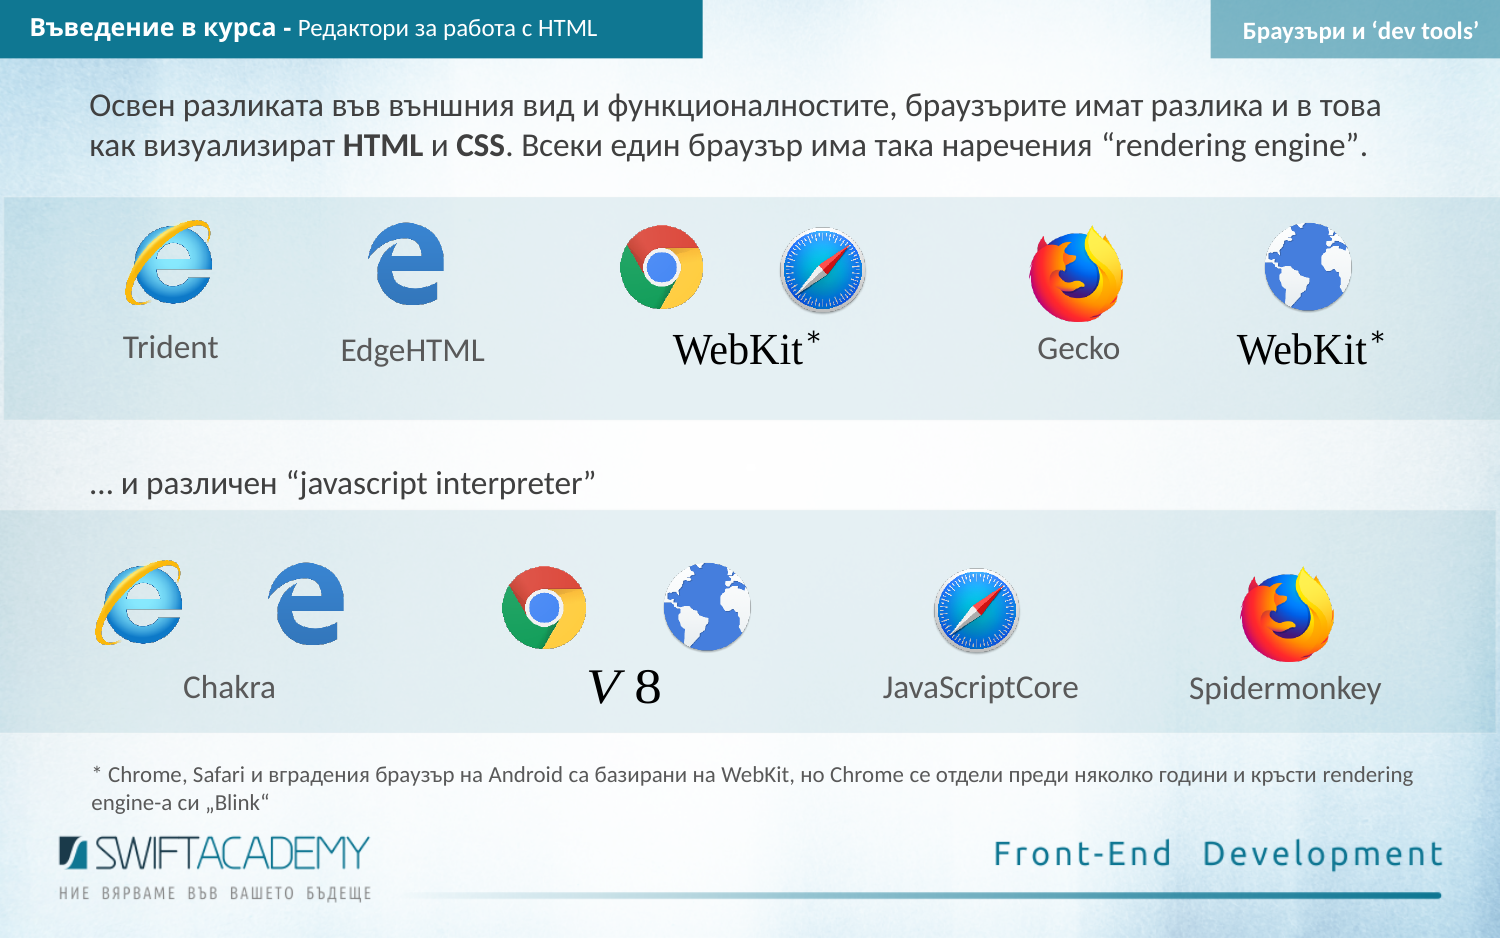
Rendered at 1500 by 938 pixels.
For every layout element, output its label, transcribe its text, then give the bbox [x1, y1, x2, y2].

text_box * Chrome, Safari и вградения браузър на Android са базирани на WebKit, но Chrome се отдели преди няколко години и кръсти rendering engine-а си „Blink“ [76, 752, 1459, 823]
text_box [868, 561, 1105, 714]
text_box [107, 214, 242, 374]
text_box [3, 196, 1500, 421]
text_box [88, 554, 355, 714]
text_box [0, 509, 1497, 734]
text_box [620, 221, 871, 376]
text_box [1172, 566, 1399, 715]
text_box [1210, 0, 1500, 59]
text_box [1234, 218, 1387, 376]
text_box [502, 558, 755, 716]
picture [0, 0, 1500, 938]
text_box Освен разликата във външния вид и функционалностите, браузърите имат разлика и в това как визуализират HTML и CSS. Всеки един браузър има така наречения “rendering engine”. [74, 75, 1433, 171]
text_box Въведение в курса - Редактори за работа с HTML [14, 4, 691, 49]
text_box … и различен “javascript interpreter” [75, 453, 1434, 509]
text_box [324, 214, 502, 376]
text_box [0, 0, 704, 59]
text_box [1021, 225, 1137, 375]
text_box Браузъри и ‘dev tools’ [1163, 7, 1495, 53]
